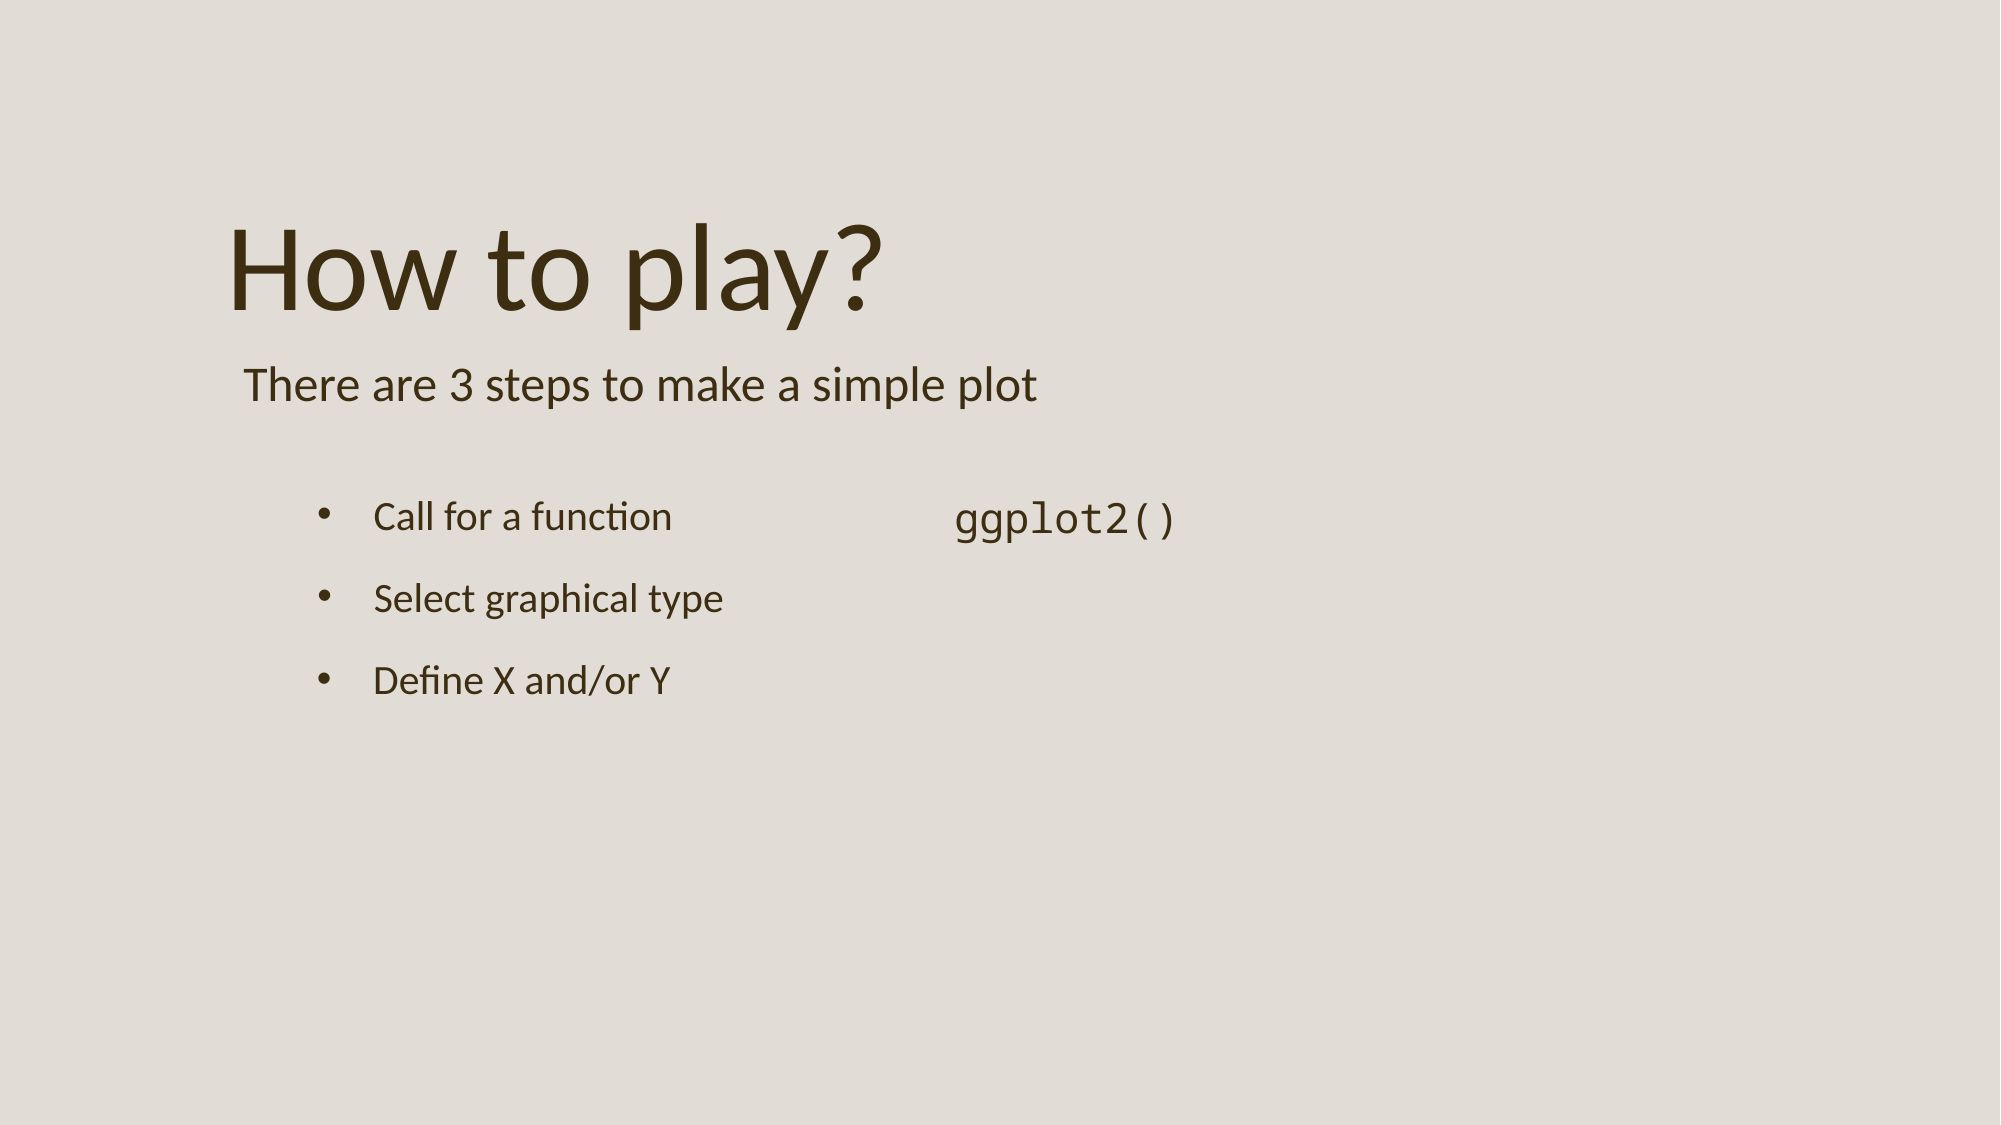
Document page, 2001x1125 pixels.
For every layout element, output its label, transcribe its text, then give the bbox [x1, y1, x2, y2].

text_box Select graphical type [302, 538, 740, 629]
text_box Call for a function [302, 456, 689, 546]
text_box There are 3 steps to make a simple plot [228, 344, 1054, 420]
text_box Define X and/or Y [302, 620, 686, 711]
text_box How to play? [211, 177, 904, 343]
text_box ggplot2() [939, 459, 1195, 549]
